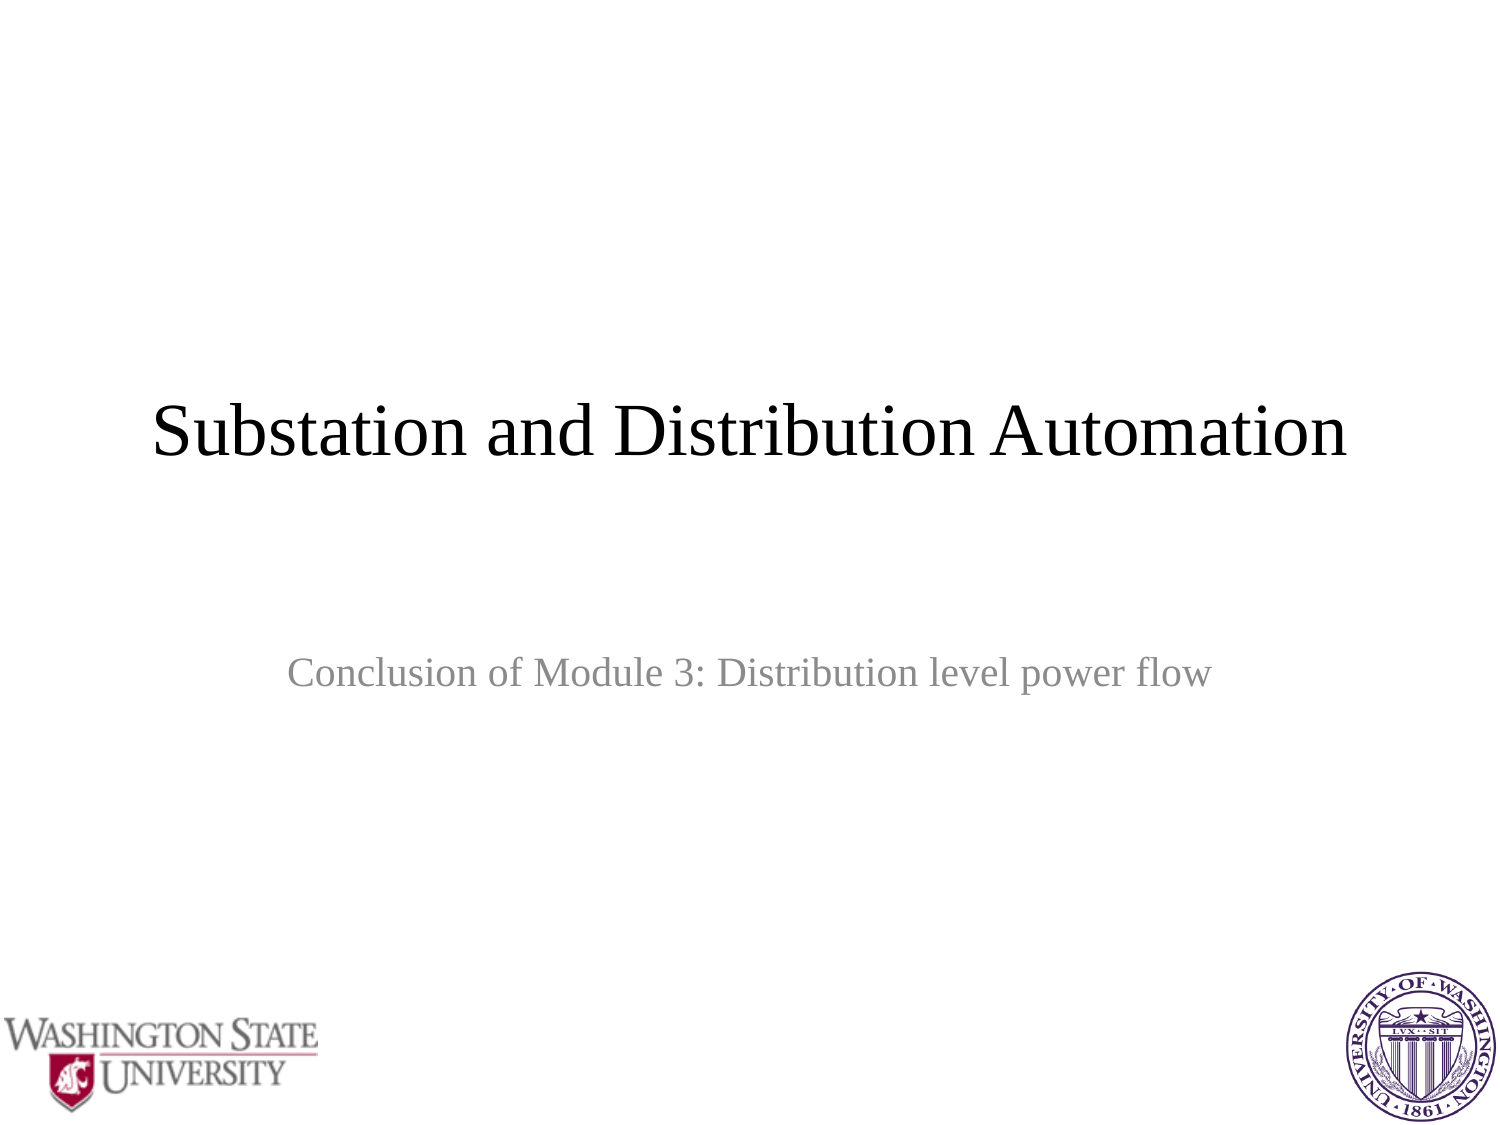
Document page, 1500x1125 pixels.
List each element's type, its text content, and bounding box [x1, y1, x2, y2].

subtitle Conclusion of Module 3: Distribution level power flow [225, 637, 1275, 925]
slide_number 94 [1074, 1042, 1425, 1103]
title Substation and Distribution Automation [112, 349, 1388, 591]
picture [4, 1007, 318, 1124]
picture [1340, 968, 1500, 1124]
